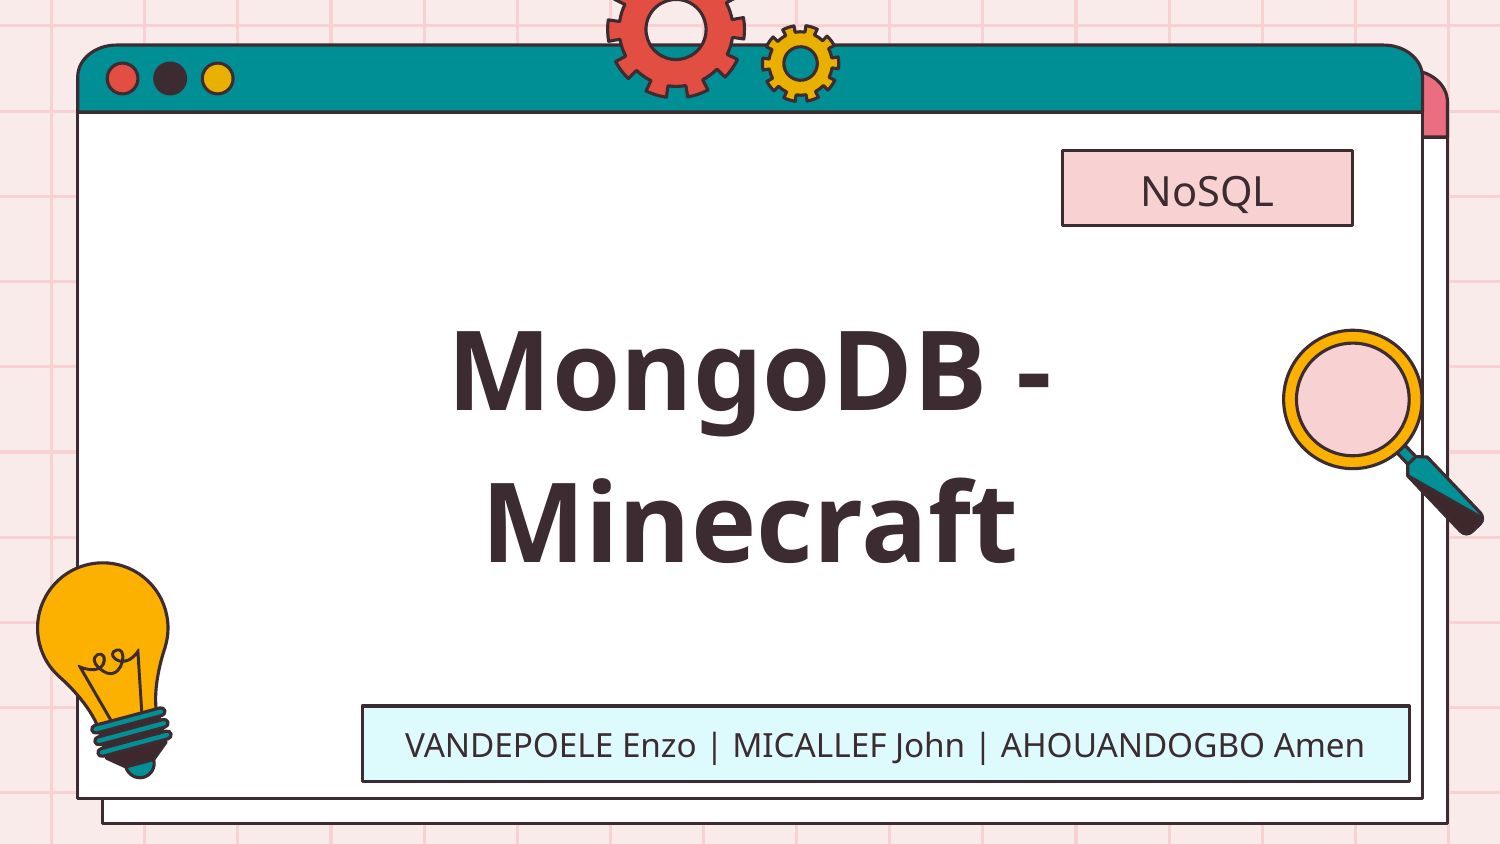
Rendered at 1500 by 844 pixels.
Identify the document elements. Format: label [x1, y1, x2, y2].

text_box [22, 0, 1483, 795]
